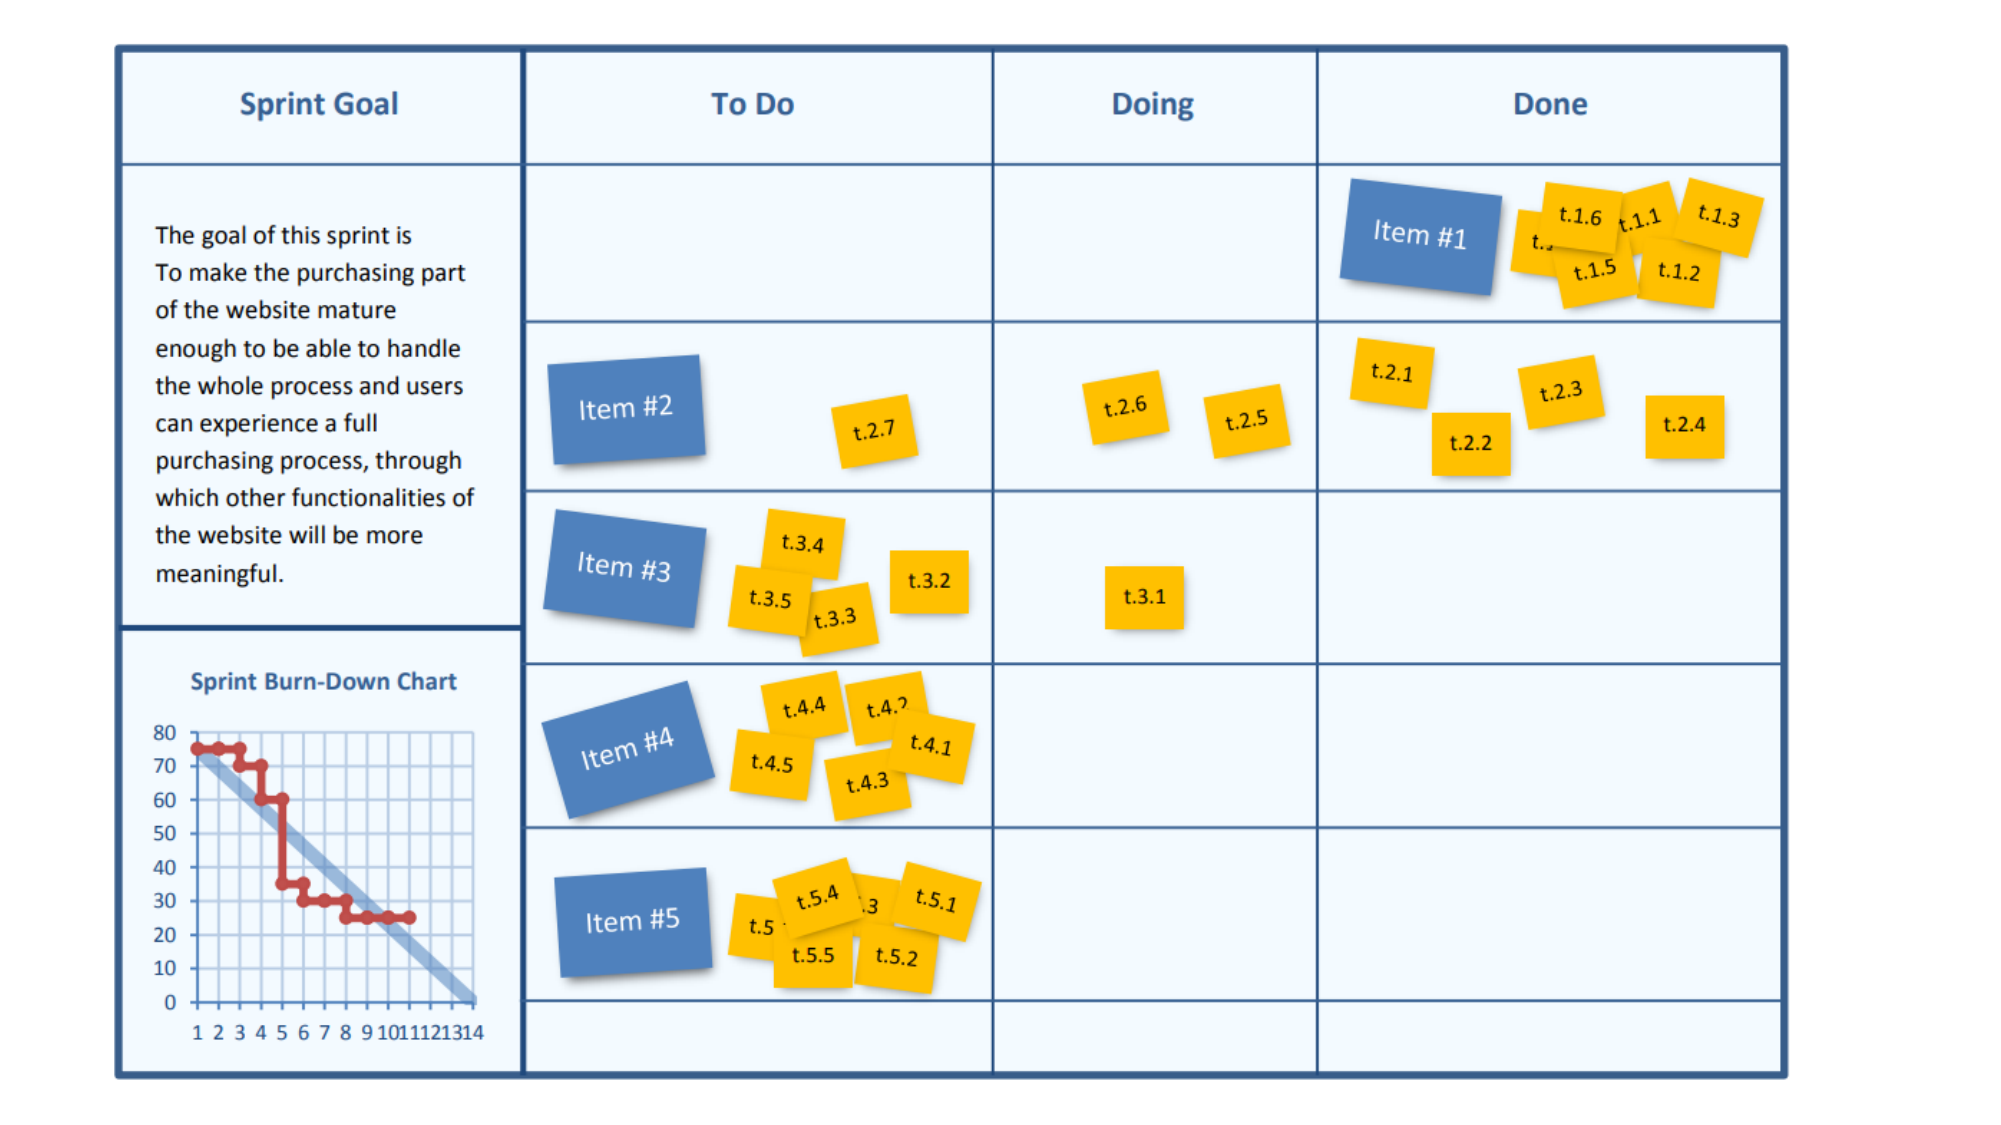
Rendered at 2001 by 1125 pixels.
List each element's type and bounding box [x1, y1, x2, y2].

list [102, 30, 1815, 1100]
